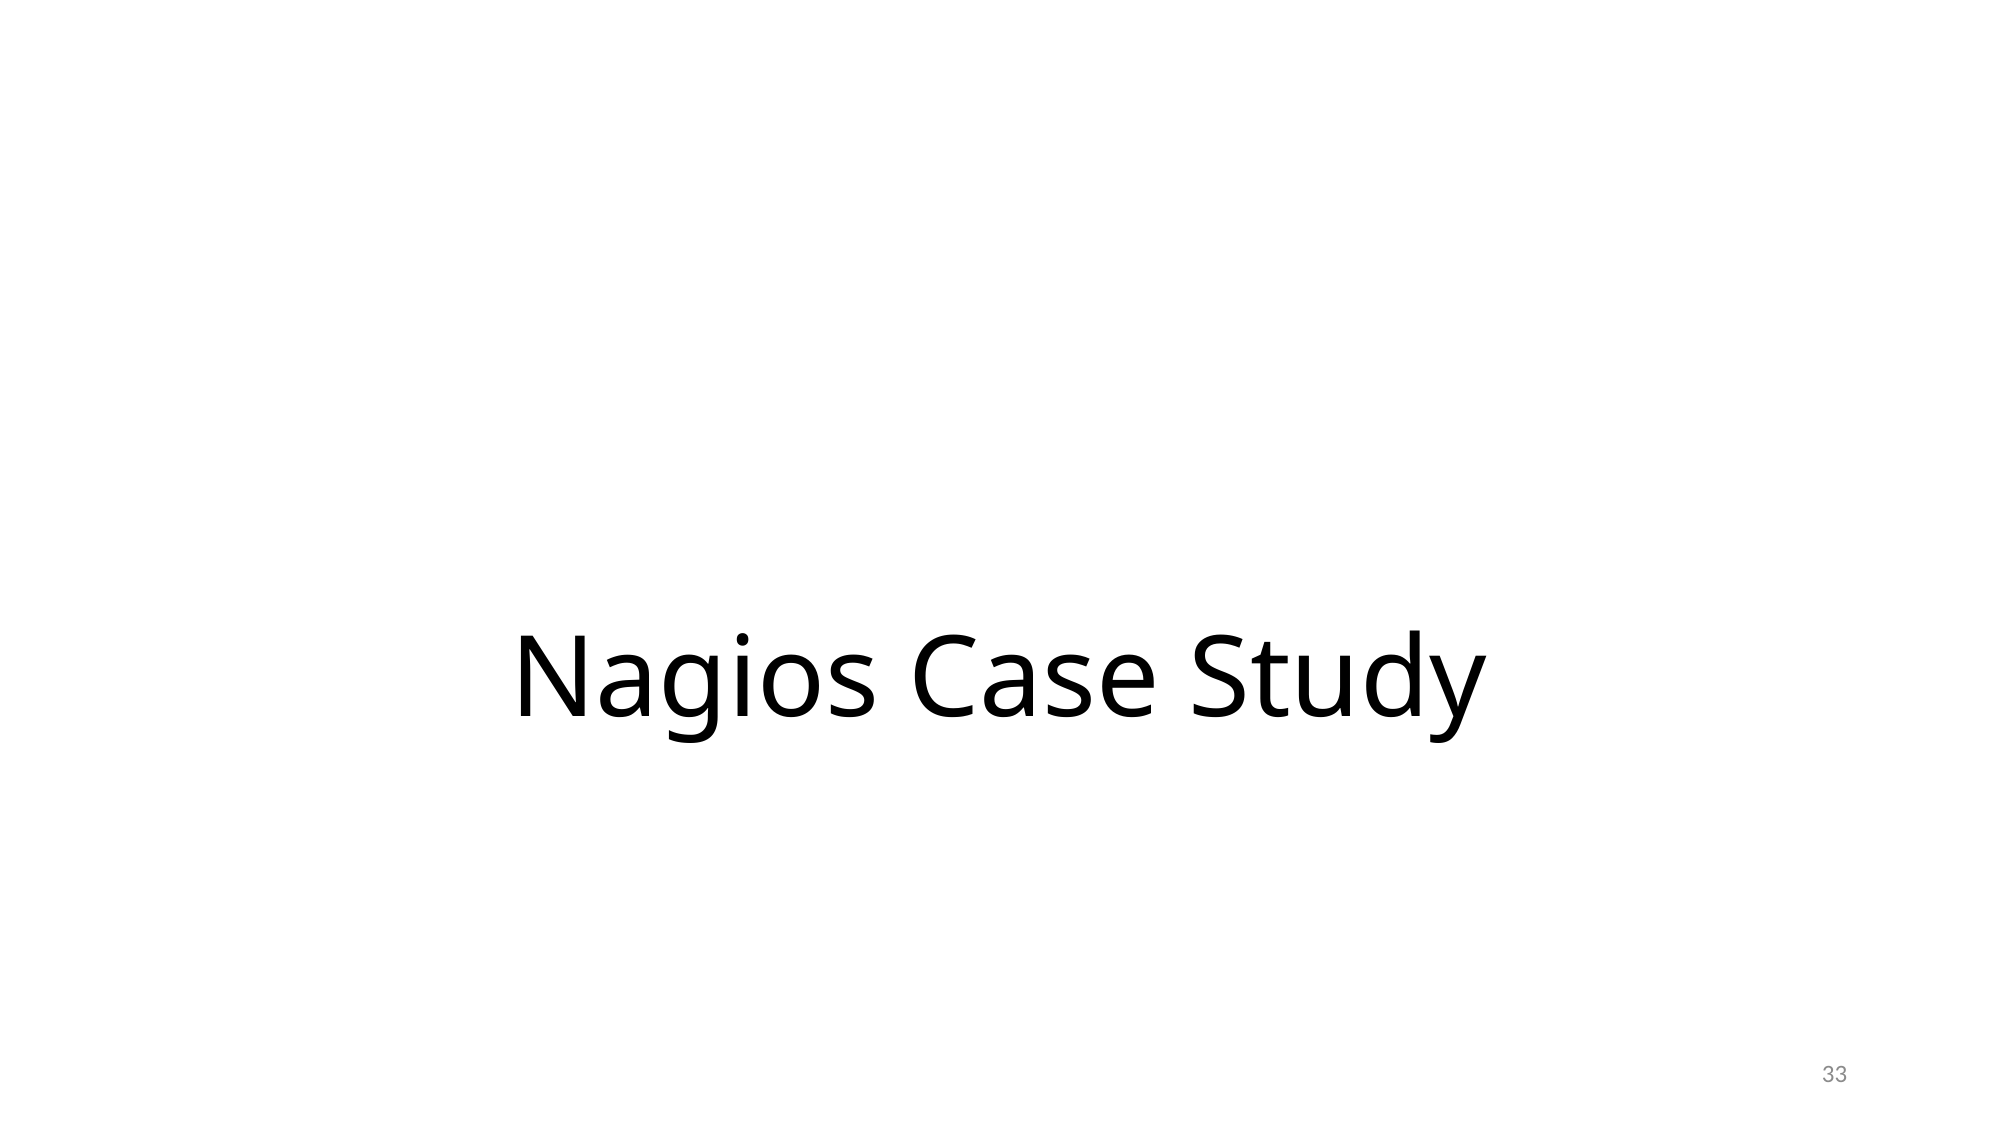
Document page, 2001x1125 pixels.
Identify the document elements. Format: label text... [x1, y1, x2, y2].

slide_number 33 [1412, 1042, 1863, 1103]
title Nagios Case Study [136, 280, 1862, 749]
